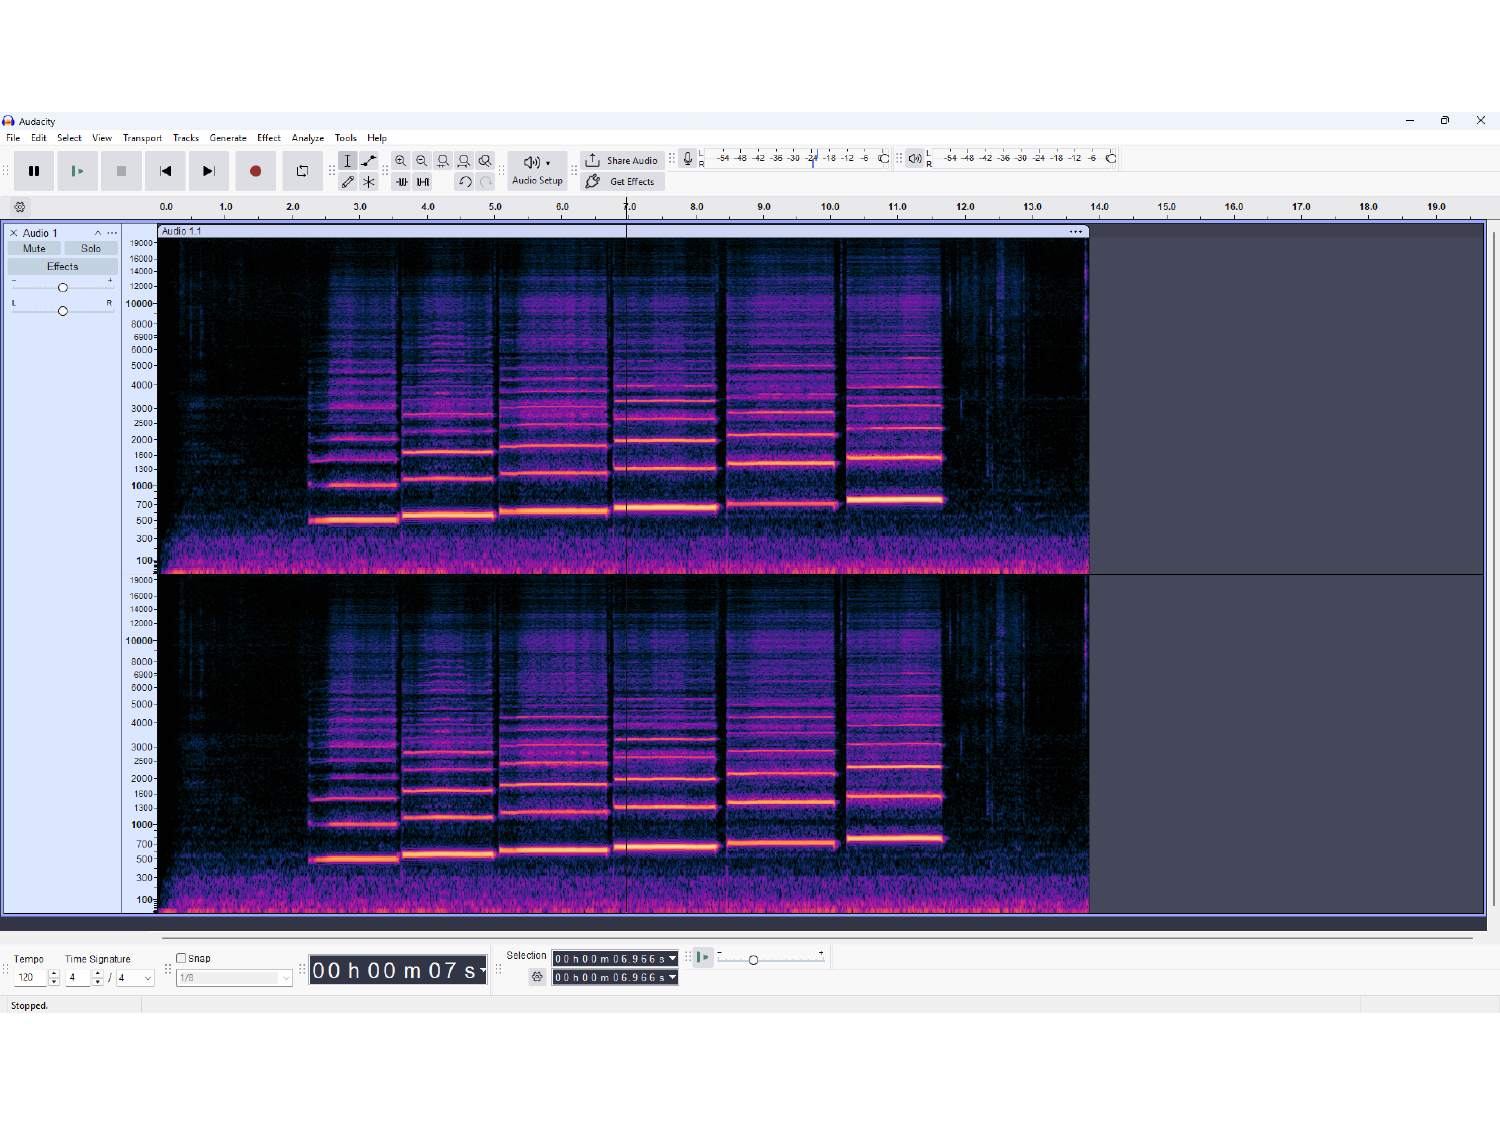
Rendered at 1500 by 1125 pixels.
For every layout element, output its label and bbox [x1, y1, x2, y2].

picture [0, 112, 1500, 1013]
